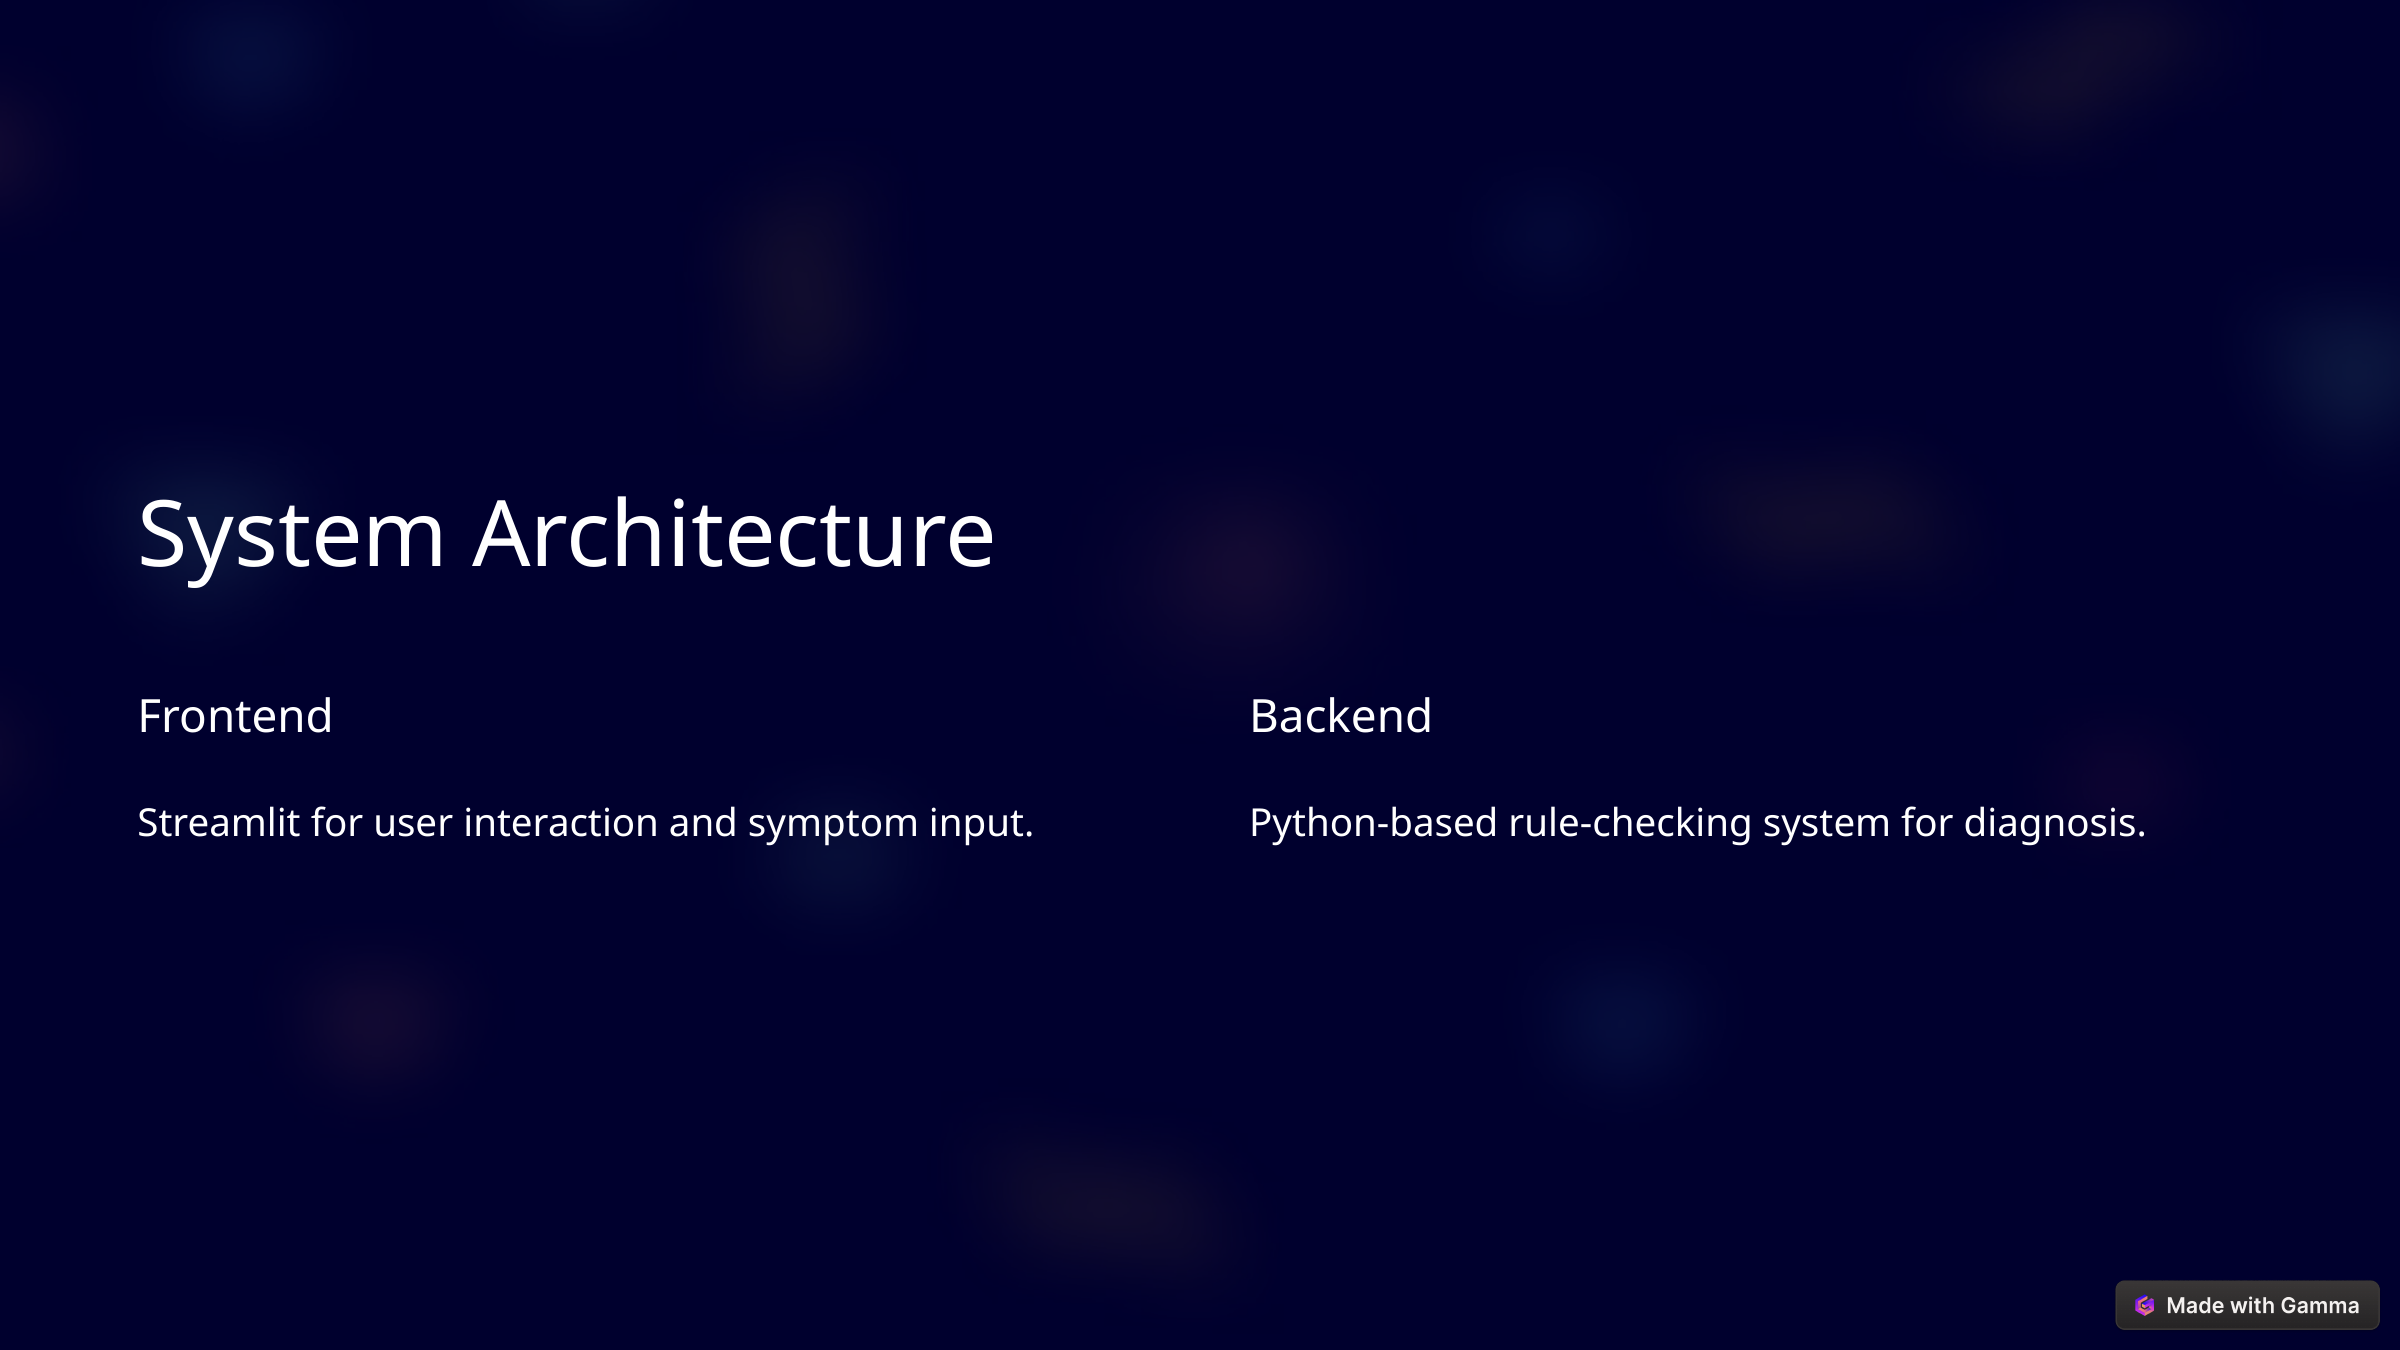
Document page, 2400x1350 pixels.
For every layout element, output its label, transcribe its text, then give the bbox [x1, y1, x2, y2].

text_box System Architecture [137, 470, 1062, 587]
text_box Frontend [137, 684, 600, 742]
text_box Backend [1249, 684, 1712, 742]
picture [2106, 1271, 2389, 1339]
text_box Python-based rule-checking system for diagnosis. [1249, 781, 2264, 844]
text_box Streamlit for user interaction and symptom input. [137, 781, 1152, 844]
